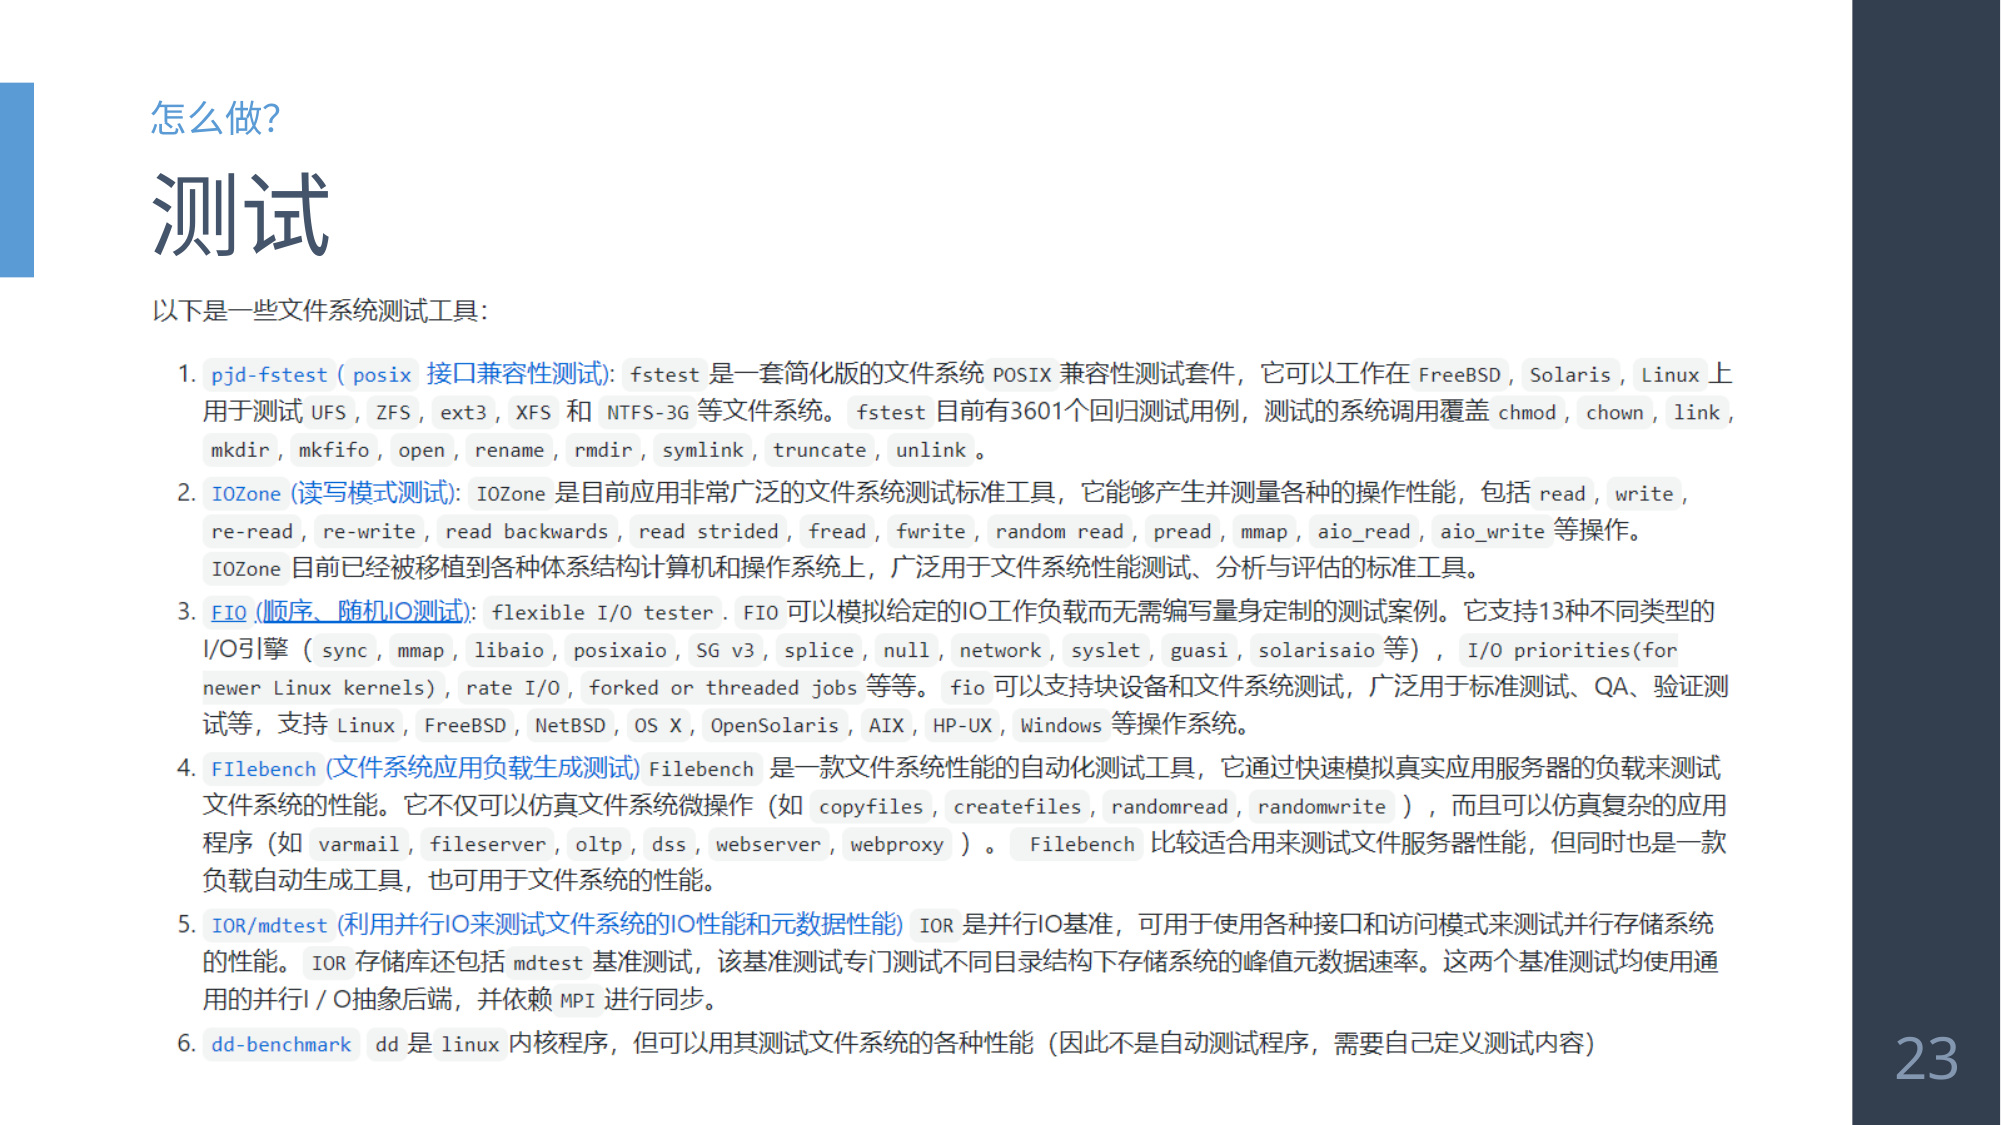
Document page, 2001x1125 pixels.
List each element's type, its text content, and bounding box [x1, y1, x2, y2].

title 测试 [134, 155, 1734, 278]
picture [134, 283, 1752, 1079]
list 怎么做？ [134, 82, 1734, 149]
slide_number 23 [1852, 1012, 2000, 1110]
